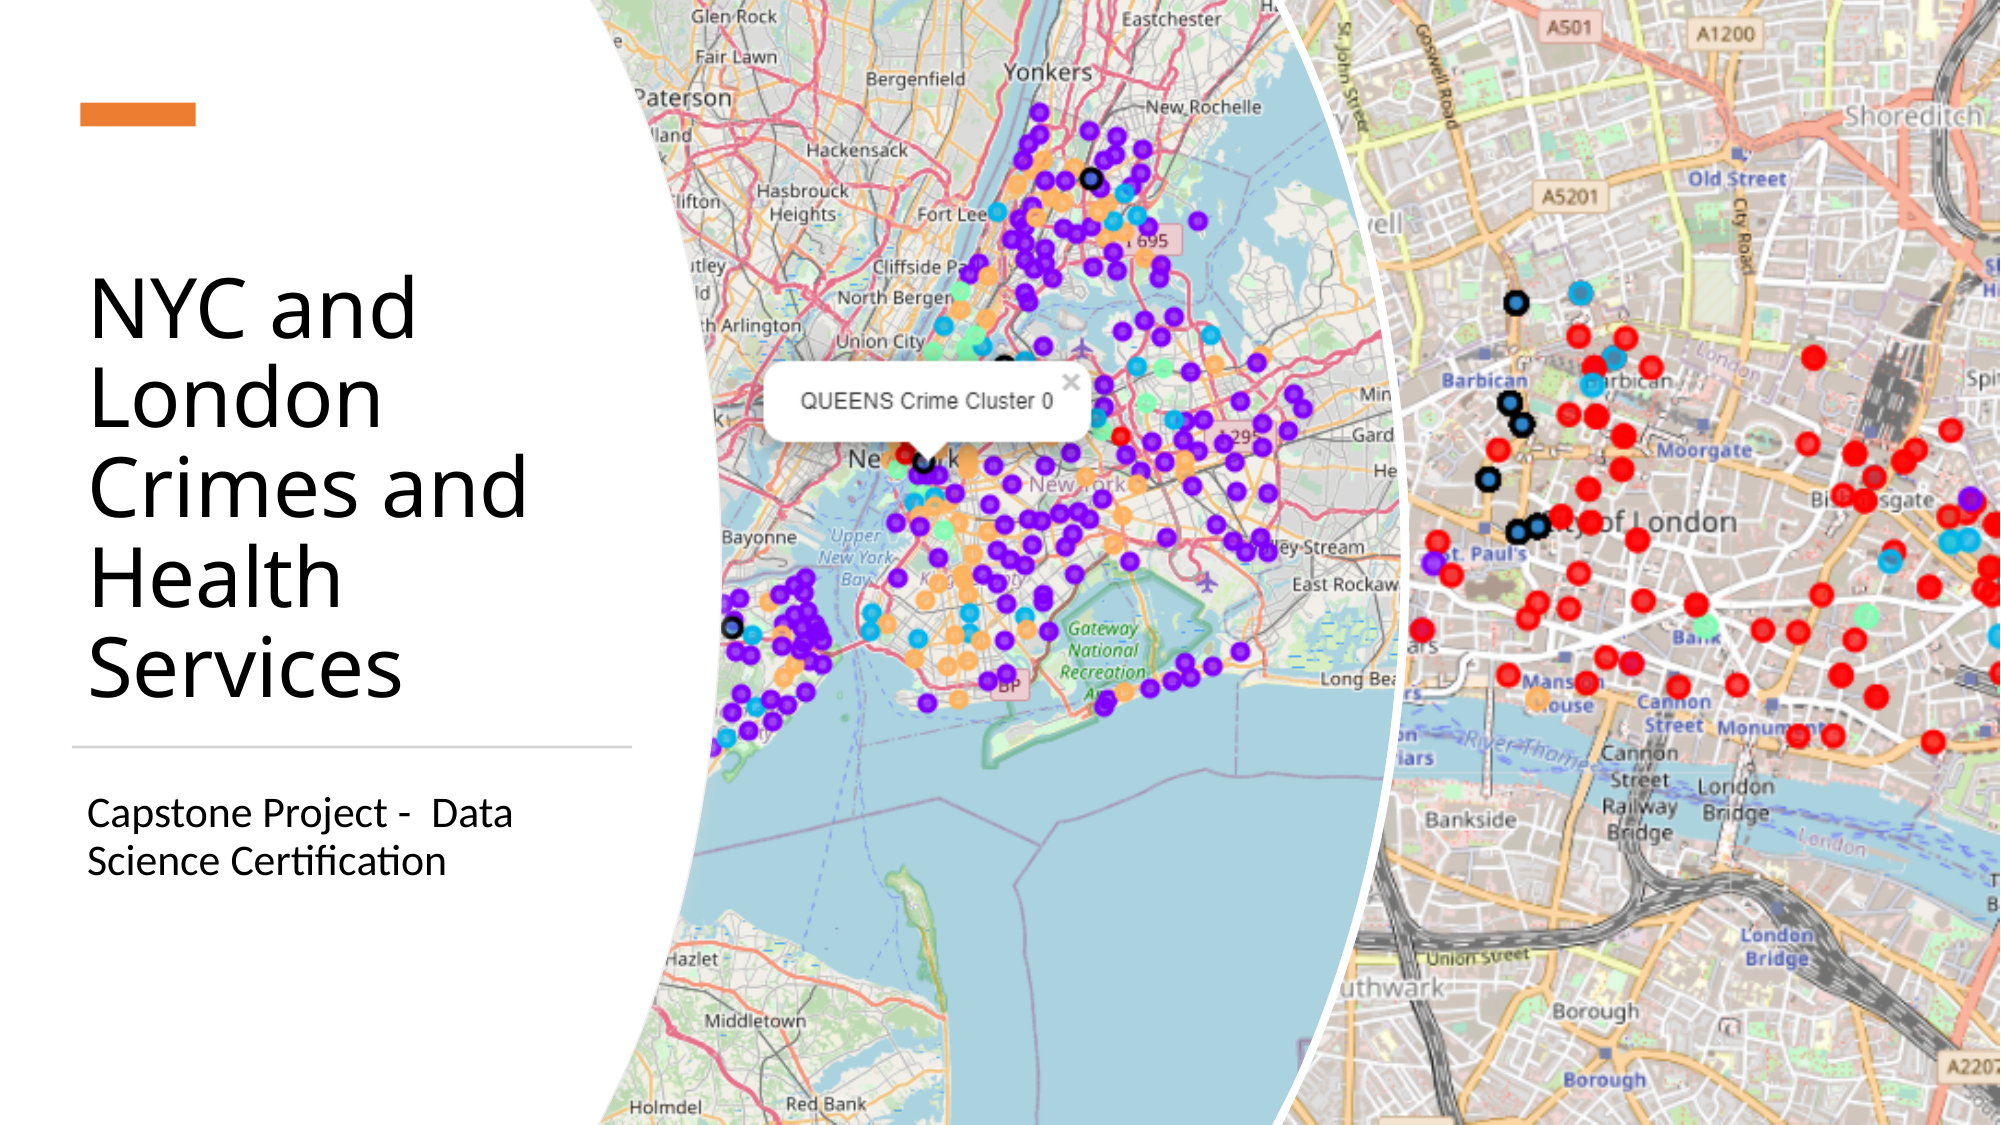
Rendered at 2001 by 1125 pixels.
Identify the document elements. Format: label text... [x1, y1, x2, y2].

subtitle Capstone Project - Data Science Certification [71, 782, 589, 1002]
text_box [0, 0, 589, 1125]
picture [1994, 630, 2000, 642]
text_box [79, 102, 197, 128]
title NYC and London Crimes and Health Services [71, 247, 589, 724]
picture [589, 0, 2000, 1125]
text_box [71, 744, 589, 749]
